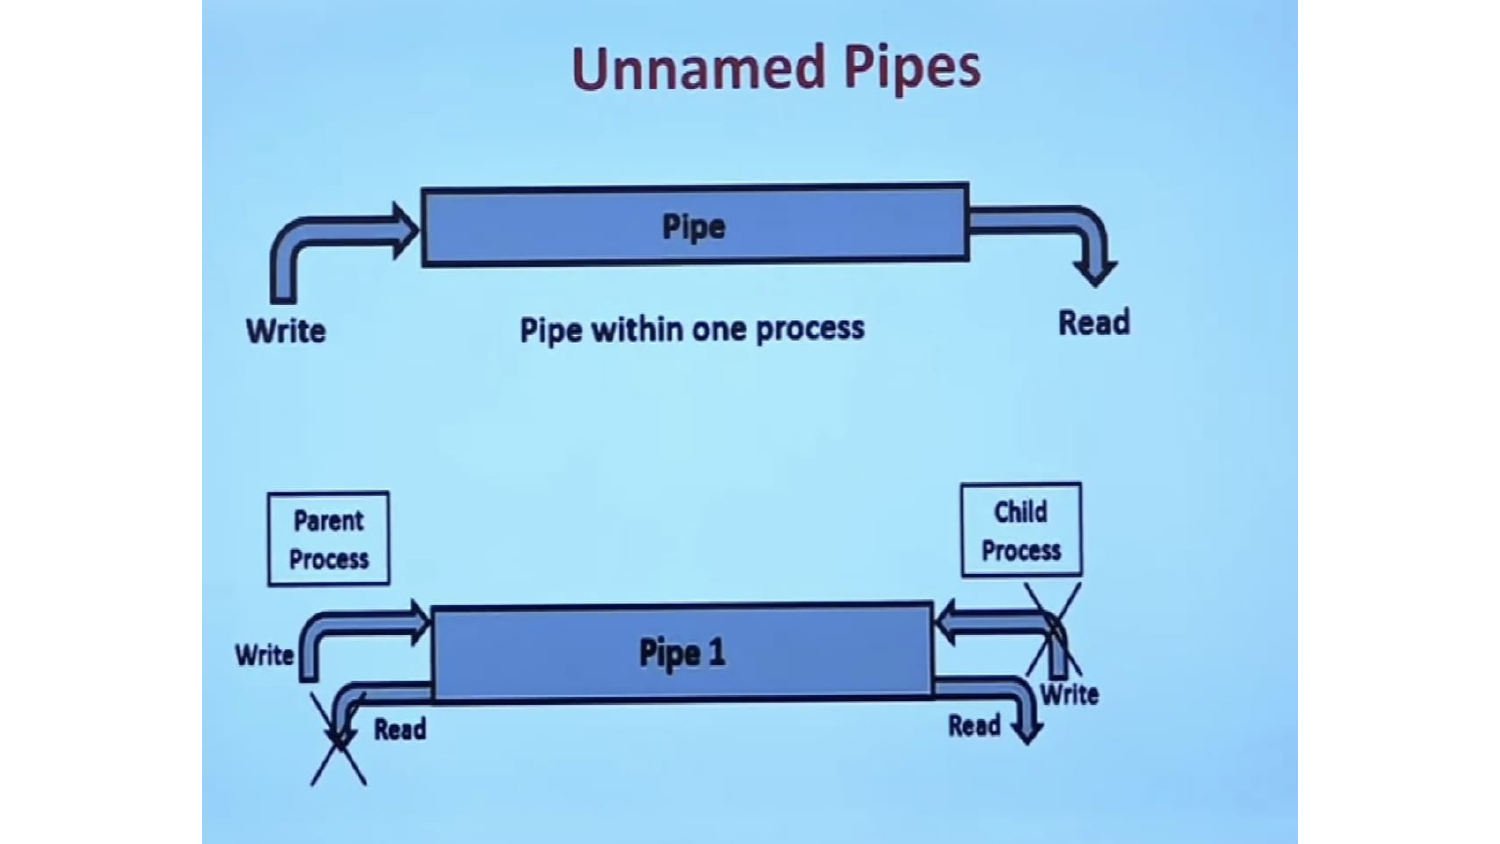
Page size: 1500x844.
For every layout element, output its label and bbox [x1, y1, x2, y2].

picture [202, 0, 1298, 844]
